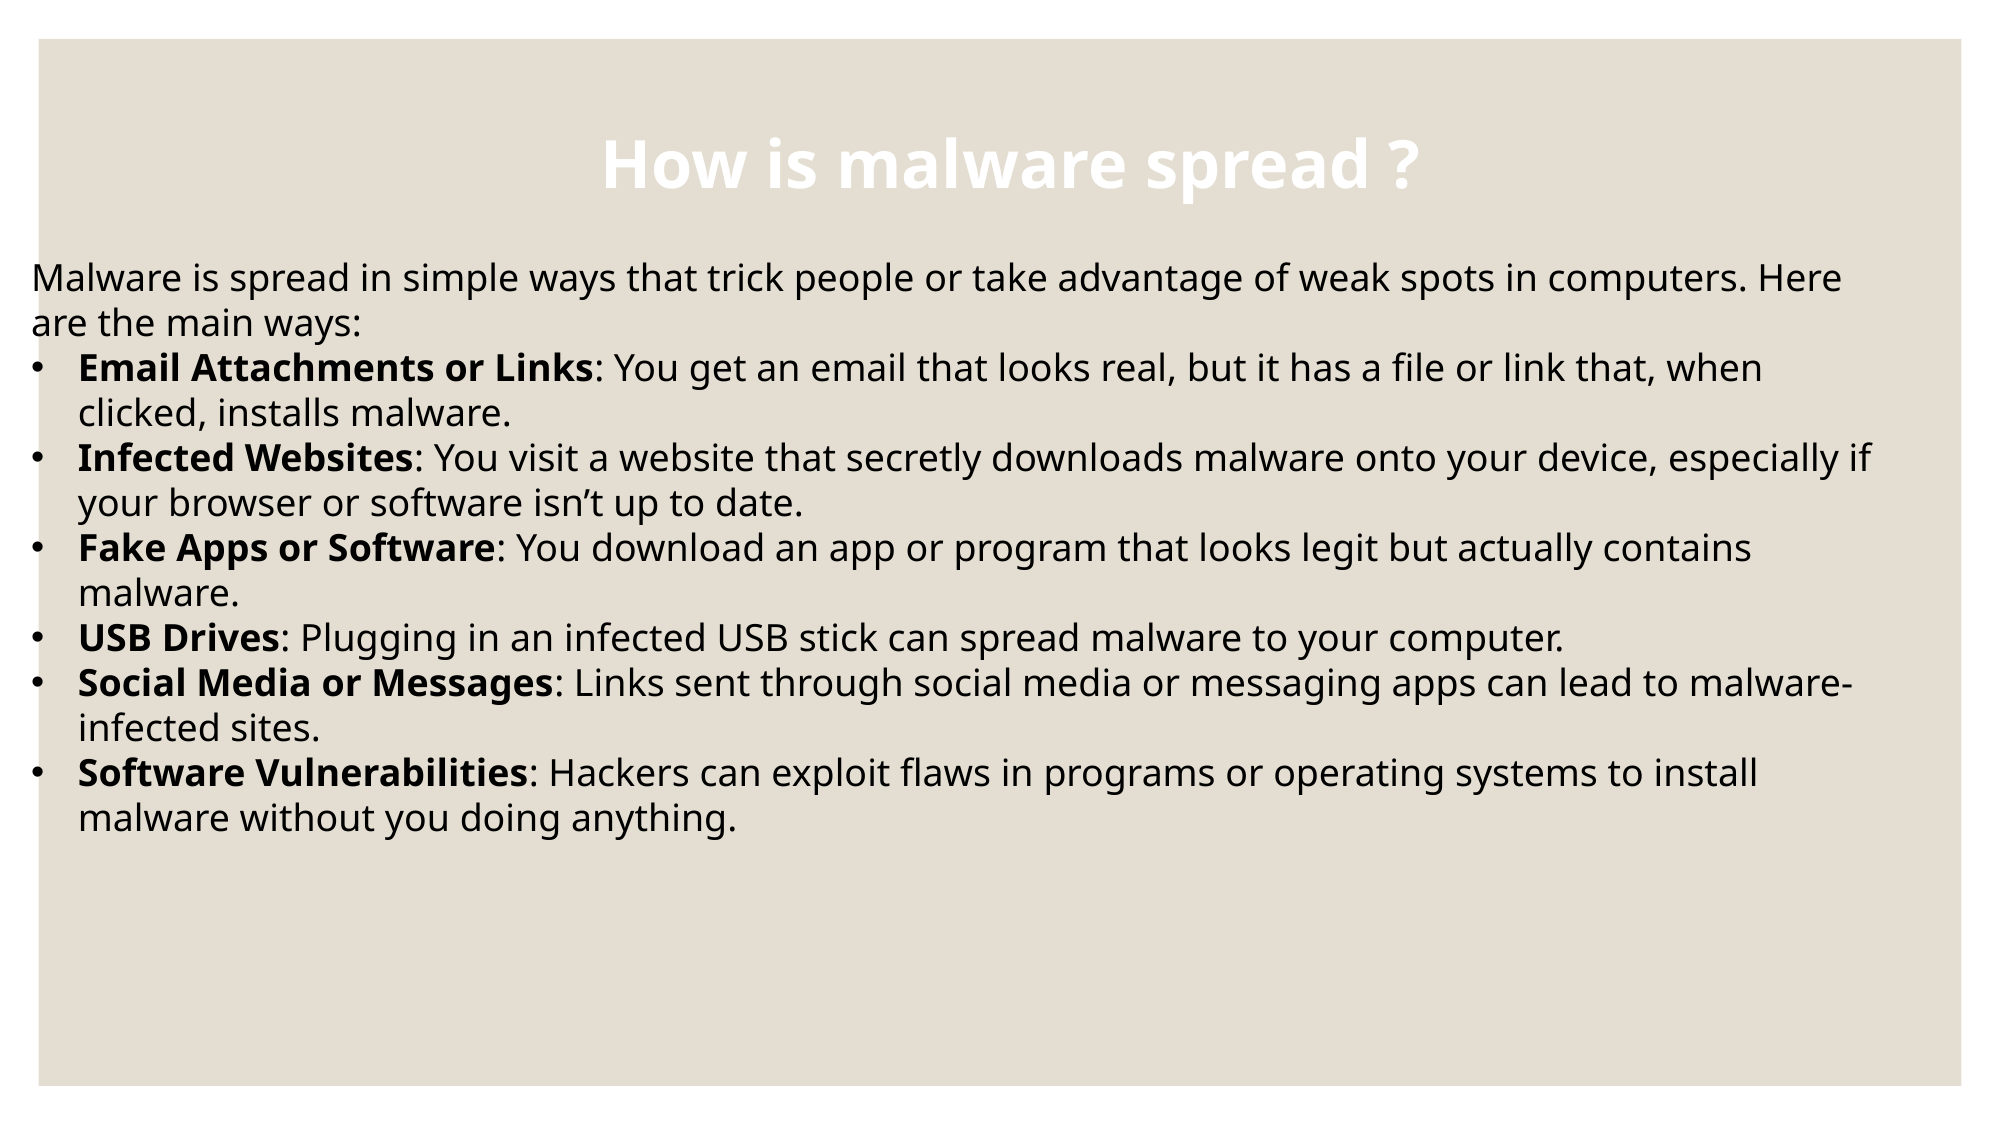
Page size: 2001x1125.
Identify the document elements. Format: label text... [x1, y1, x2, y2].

title How is malware spread ? [91, 105, 1931, 228]
text_box Malware is spread in simple ways that trick people or take advantage of weak spots in computers. Here are the main ways: Email Attachments or Links: You get an email that looks real, but it has a file or link that, when clicked, installs malware. Infected Websites: You visit a website that secretly downloads malware onto your device, especially if your browser or software isn’t up to date. Fake Apps or Software: You download an app or program that looks legit but actually contains malware. USB Drives: Plugging in an infected USB stick can spread malware to your computer. Social Media or Messages: Links sent through social media or messaging apps can lead to malware-infected sites. Software Vulnerabilities: Hackers can exploit flaws in programs or operating systems to install malware without you doing anything. [15, 246, 1891, 1125]
